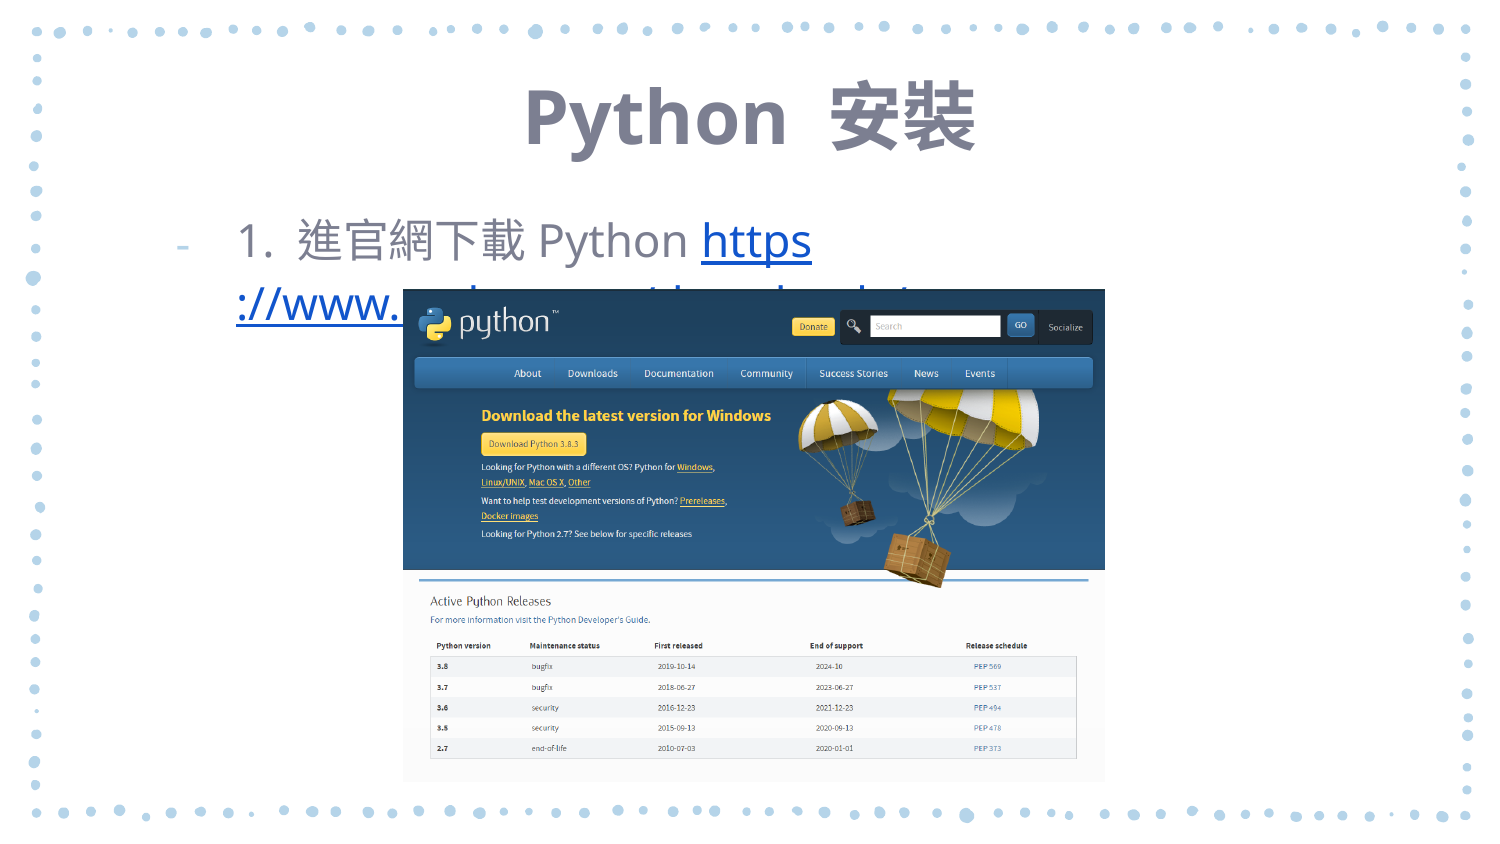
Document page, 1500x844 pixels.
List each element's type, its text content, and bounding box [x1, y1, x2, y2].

picture [403, 288, 1105, 783]
slide_number 33 [0, 741, 1500, 807]
list 1. 進官網下載Python https://www.python.org/downloads/ [146, 196, 1354, 693]
title Python 安裝 [146, 33, 1354, 175]
